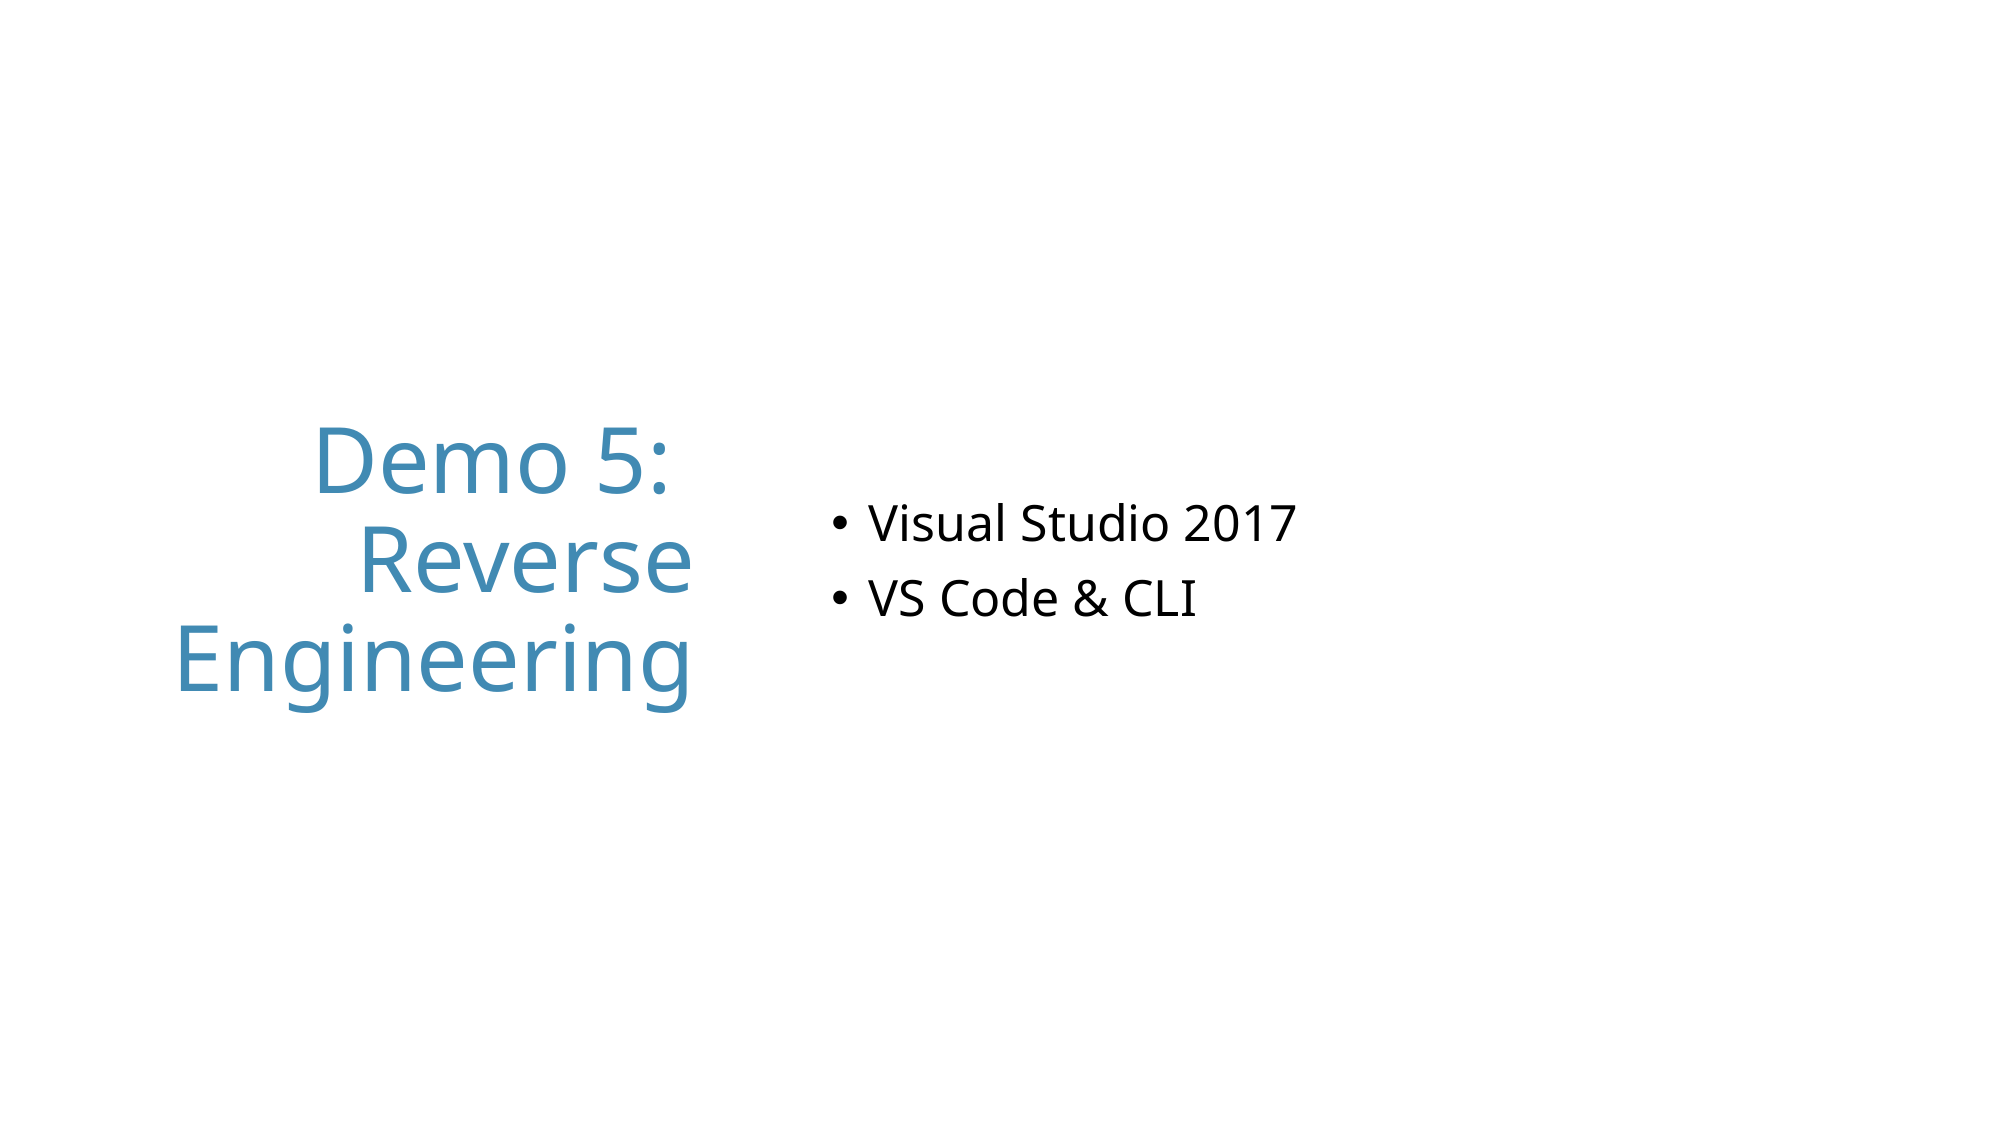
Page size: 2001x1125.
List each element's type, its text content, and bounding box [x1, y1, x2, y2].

title Demo 5: Reverse Engineering [137, 158, 711, 967]
list Visual Studio 2017 VS Code & CLI [816, 158, 1863, 967]
